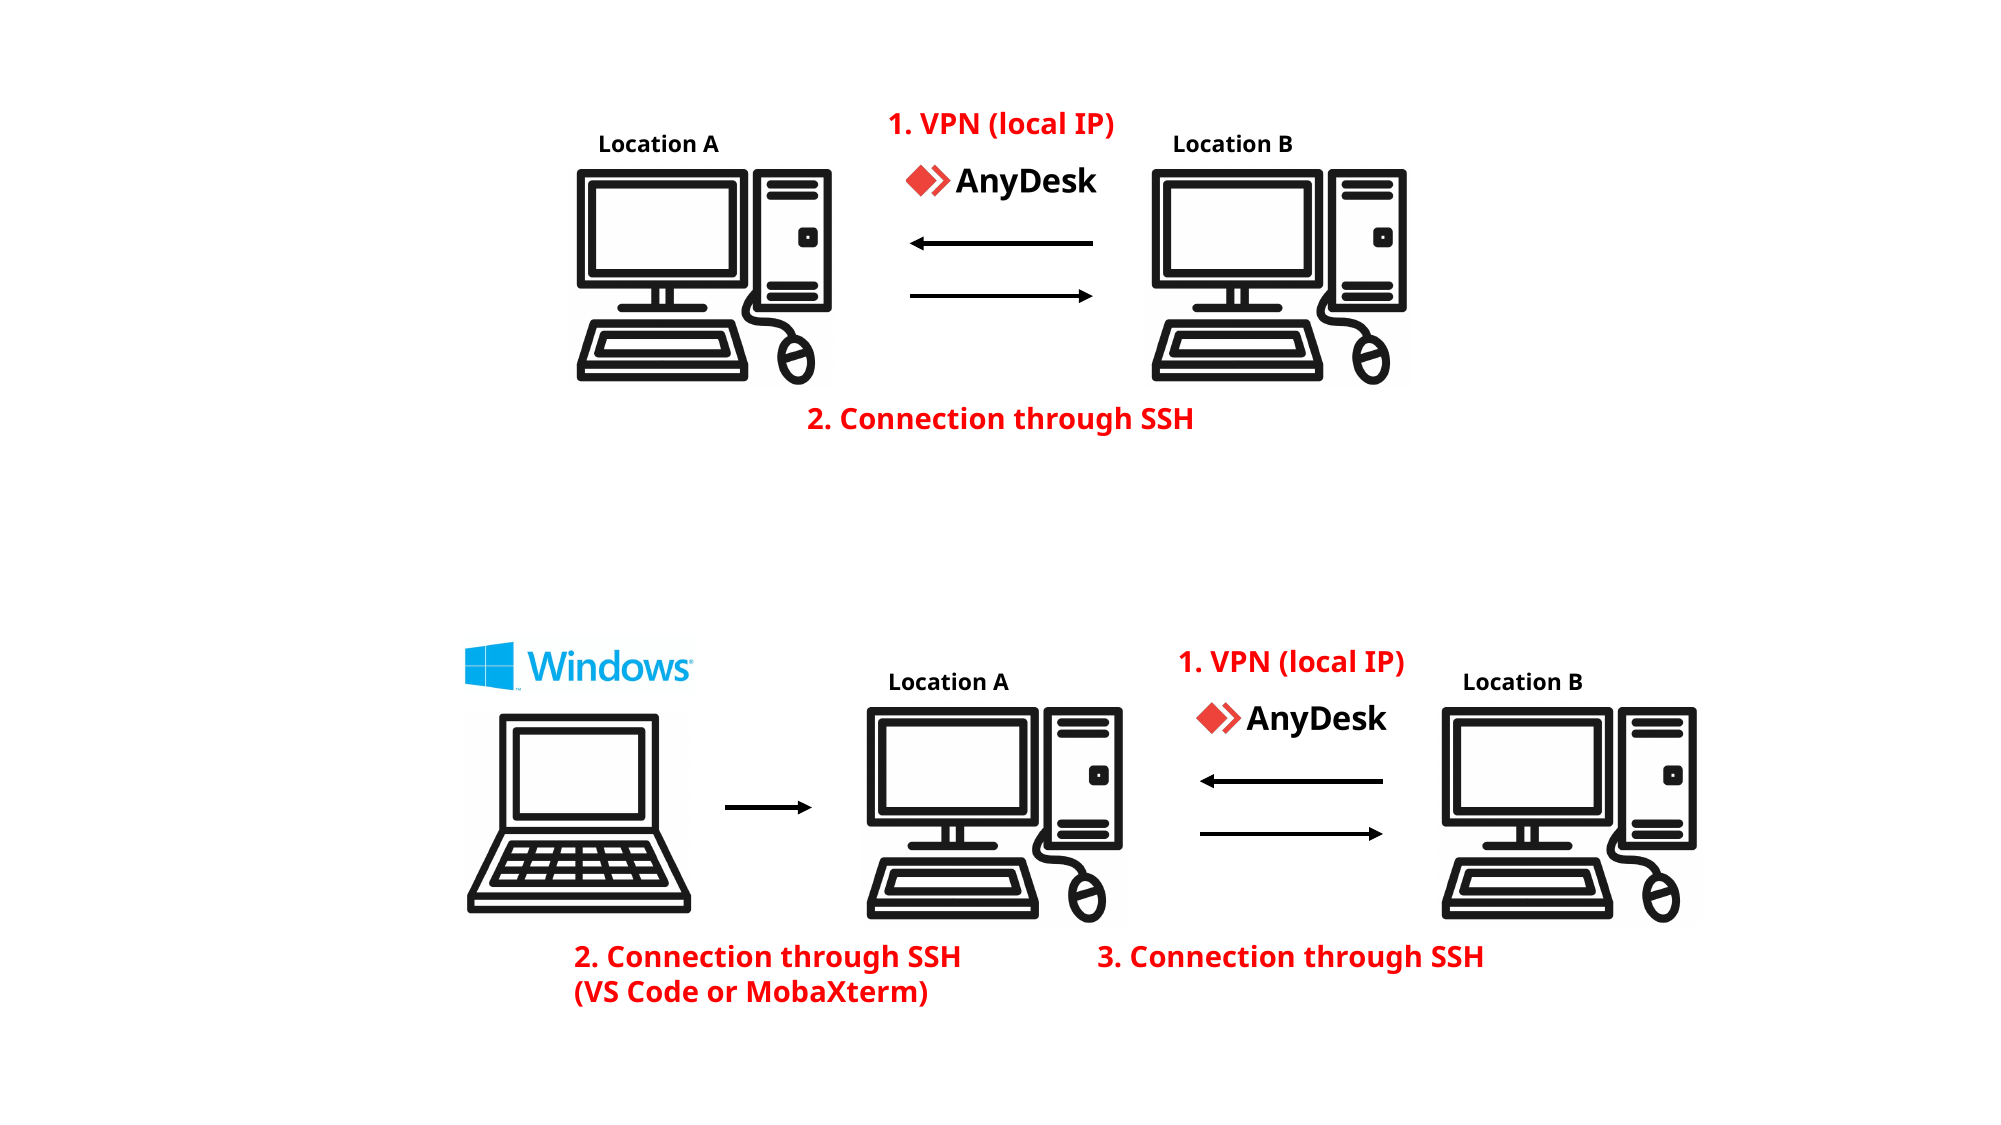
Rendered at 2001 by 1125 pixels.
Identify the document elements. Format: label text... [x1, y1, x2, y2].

picture [570, 163, 837, 388]
text_box 3. Connection through SSH [1082, 930, 1501, 981]
picture [1195, 701, 1387, 747]
picture [462, 636, 695, 694]
text_box 1. VPN (local IP) [1163, 635, 1420, 686]
text_box Location B [1157, 122, 1309, 163]
picture [1435, 701, 1702, 926]
picture [1145, 163, 1412, 388]
text_box 1. VPN (local IP) [873, 97, 1130, 148]
picture [860, 701, 1128, 926]
text_box Location A [873, 660, 1024, 701]
text_box 2. Connection through SSH (VS Code or MobaXterm) [559, 930, 978, 1016]
picture [905, 163, 1097, 210]
text_box Location B [1448, 660, 1599, 701]
picture [464, 710, 693, 917]
text_box 2. Connection through SSH [792, 393, 1211, 443]
text_box Location A [583, 122, 734, 163]
